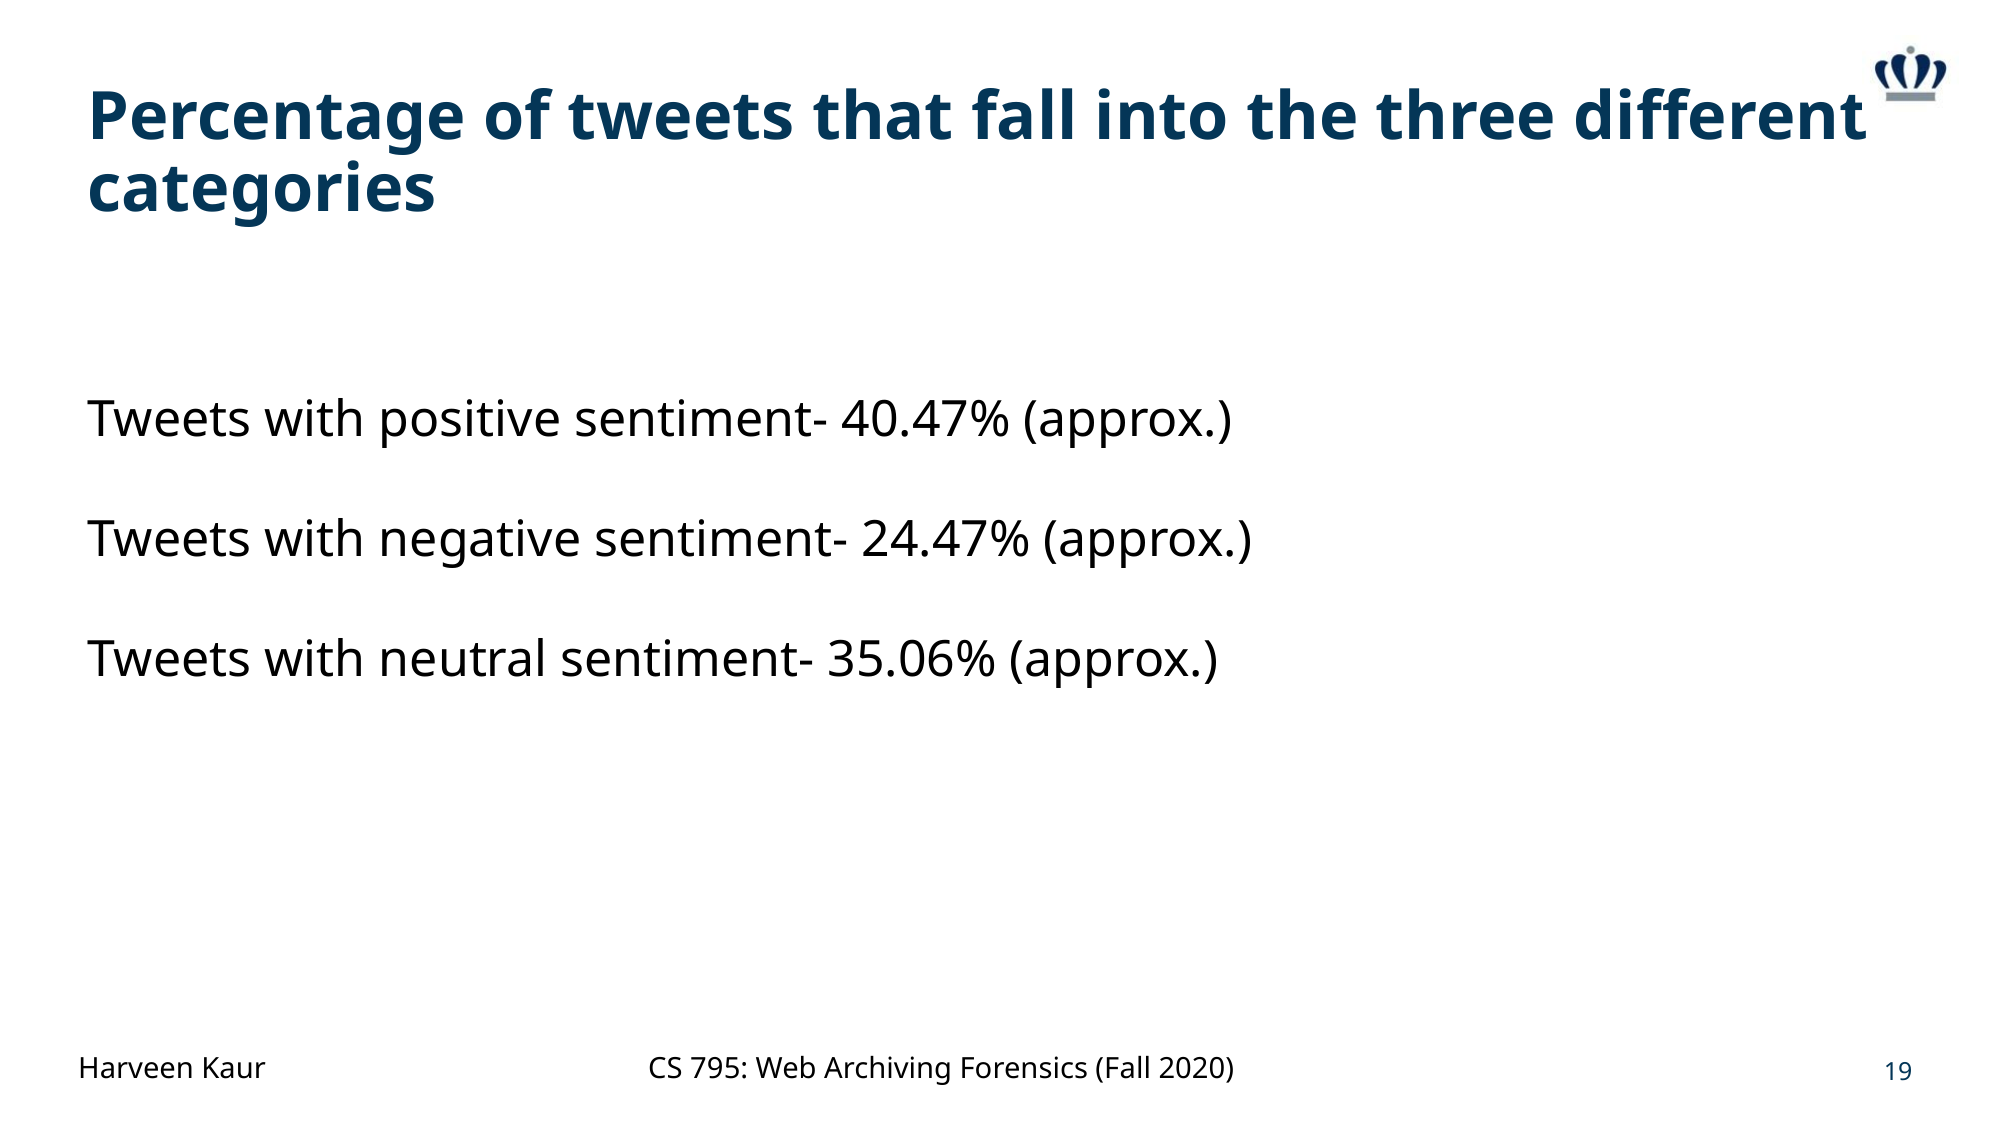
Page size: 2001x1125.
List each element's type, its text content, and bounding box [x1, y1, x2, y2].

picture [1861, 35, 1959, 113]
text_box Harveen Kaur CS 795: Web Archiving Forensics (Fall 2020) [63, 1034, 1937, 1108]
text_box Tweets with positive sentiment- 40.47% (approx.) Tweets with negative sentiment- 24.47% (approx.) Tweets with neutral sentiment- 35.06% (approx.) [72, 301, 1884, 928]
title Percentage of tweets that fall into the three different categories [72, 73, 1928, 234]
